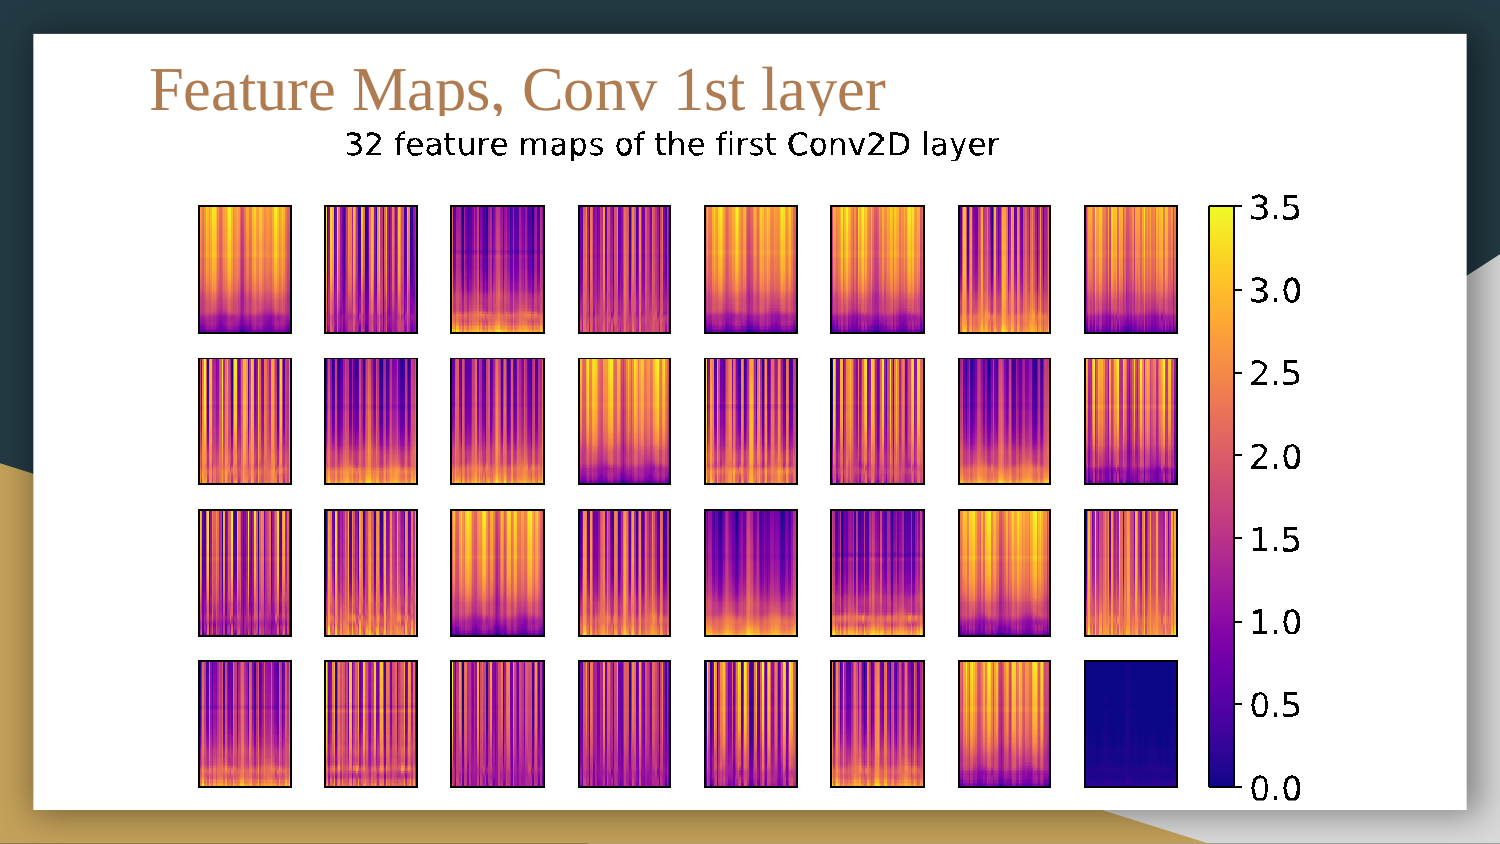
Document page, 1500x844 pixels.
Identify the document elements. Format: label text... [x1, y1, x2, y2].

picture [191, 116, 1309, 807]
title Feature Maps, Conv 1st layer [134, 32, 1366, 141]
